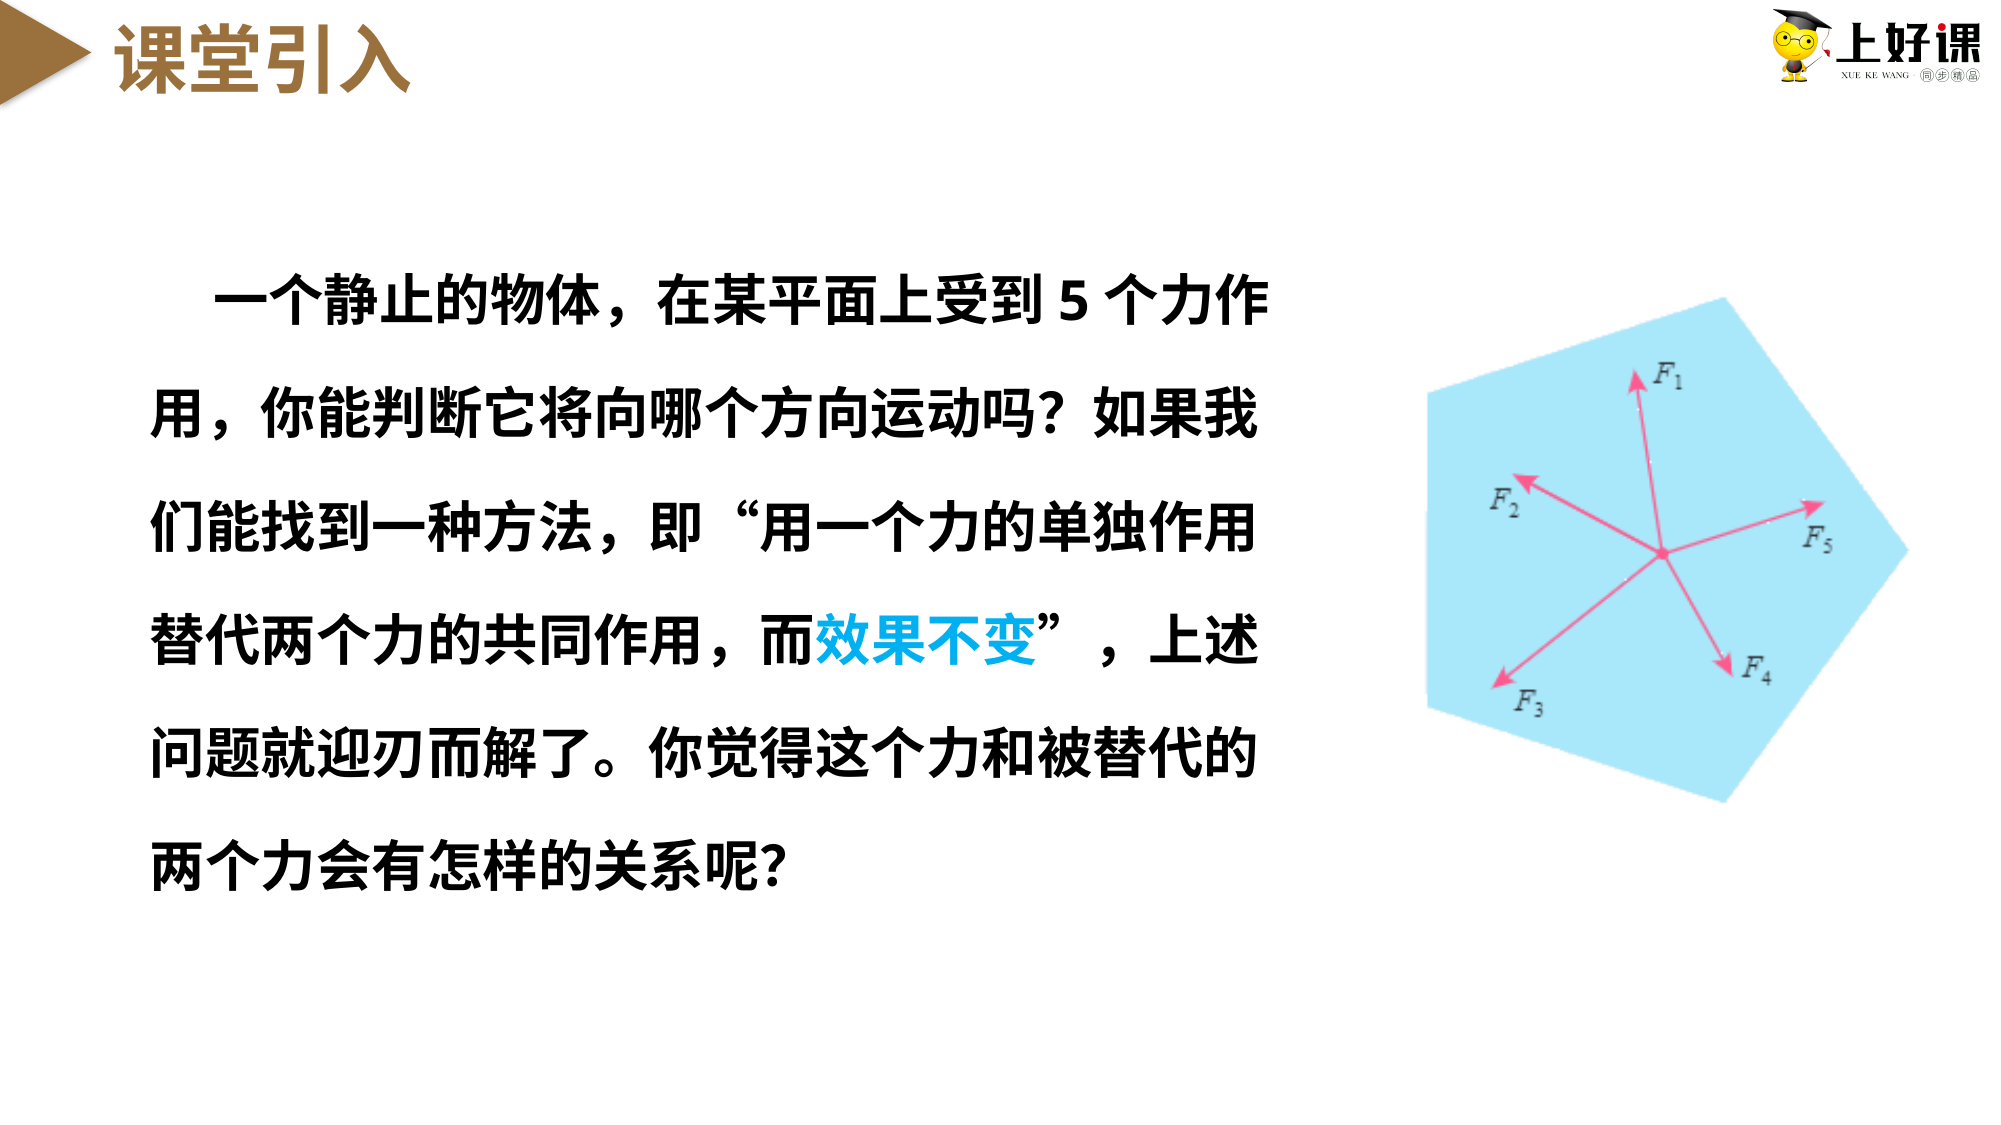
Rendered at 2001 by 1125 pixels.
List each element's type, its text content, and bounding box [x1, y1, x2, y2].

picture [1773, 9, 1980, 82]
text_box 一个静止的物体，在某平面上受到5个力作用，你能判断它将向哪个方向运动吗？如果我们能找到一种方法，即“用一个力的单独作用替代两个力的共同作用，而效果不变”，上述问题就迎刃而解了。你觉得这个力和被替代的两个力会有怎样的关系呢？ [135, 211, 1322, 906]
text_box 课堂引入 [97, 4, 440, 111]
picture [1392, 283, 1923, 812]
